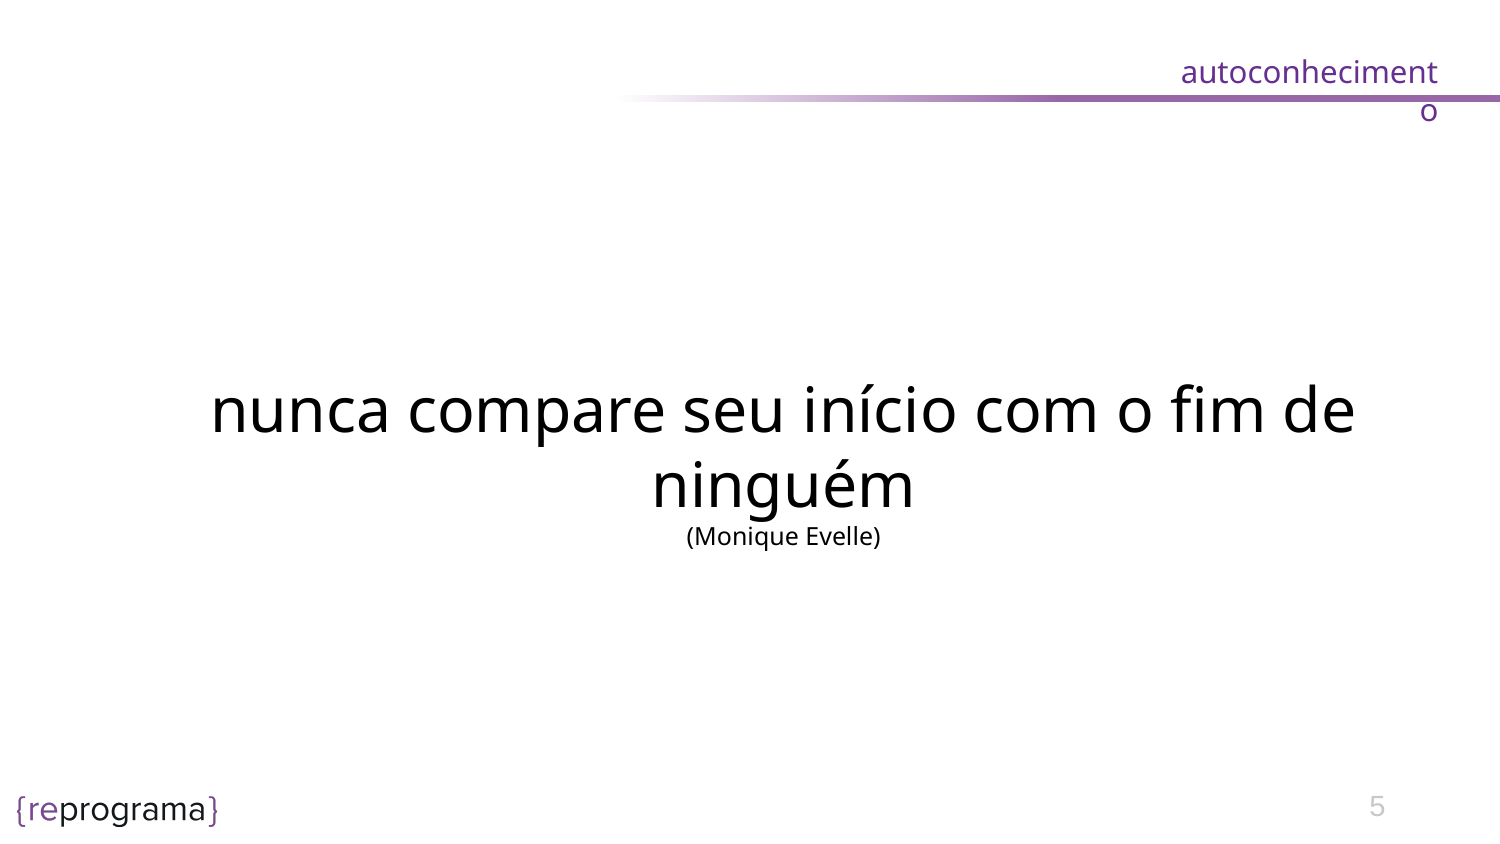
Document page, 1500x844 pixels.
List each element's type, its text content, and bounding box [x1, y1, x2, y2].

text_box autoconhecimento [1154, 46, 1450, 95]
text_box nunca compare seu início com o fim de ninguém (Monique Evelle) [67, 364, 1500, 614]
text_box [616, 95, 1500, 102]
picture [0, 779, 235, 844]
slide_number ‹#› [1059, 782, 1397, 827]
